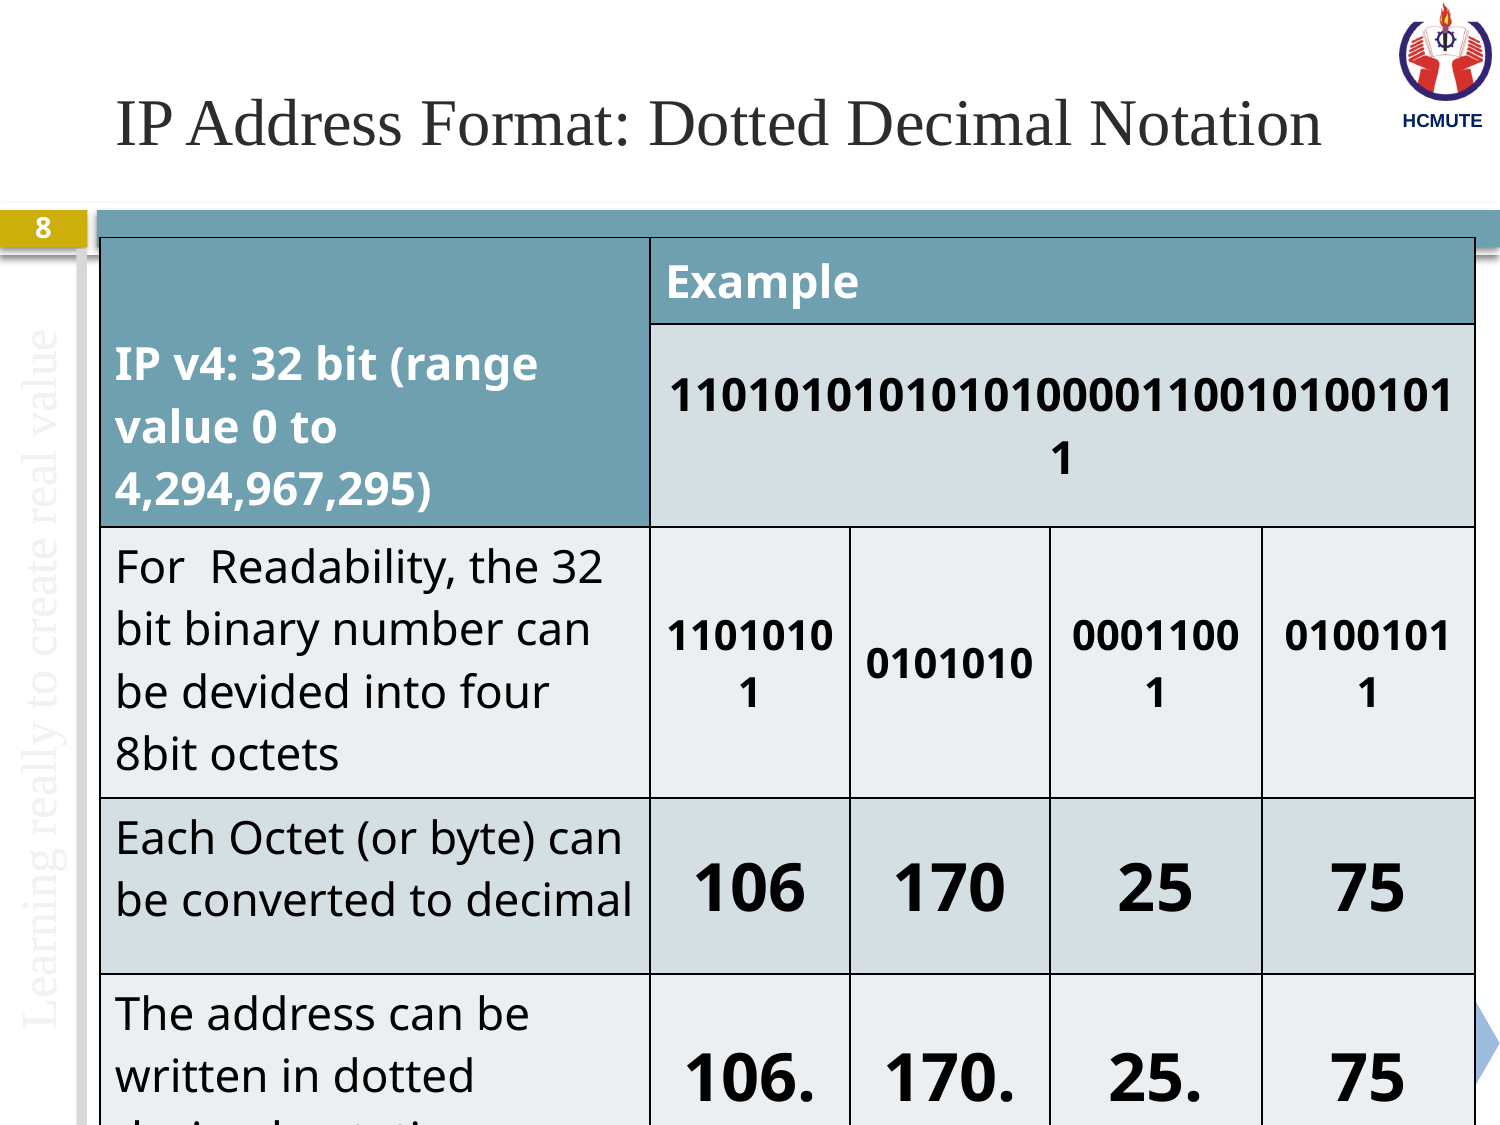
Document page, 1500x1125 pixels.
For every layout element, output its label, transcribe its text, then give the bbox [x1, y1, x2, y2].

table_cell Each Octet (or byte) can be converted to decimal [101, 799, 649, 973]
table_cell For Readability, the 32 bit binary number can be devided into four 8bit octets [101, 528, 649, 797]
table_cell 106. [651, 975, 849, 1125]
table_cell 0101010 [851, 528, 1049, 797]
table_cell 01001011 [1263, 528, 1474, 797]
table_cell 75 [1263, 975, 1474, 1125]
table_cell 25. [1051, 975, 1261, 1125]
table_cell 75 [1263, 799, 1474, 973]
table_cell 11010101 [651, 528, 849, 797]
table_cell 170. [851, 975, 1049, 1125]
table_cell 00011001 [1051, 528, 1261, 797]
table_header IP v4: 32 bit (range value 0 to 4,294,967,295) [101, 238, 649, 526]
table_cell 25 [1051, 799, 1261, 973]
table_cell 106 [651, 799, 849, 973]
slide_number 8 [0, 208, 87, 249]
table_cell 1101010101010100001100101001011 [651, 325, 1474, 526]
title IP Address Format: Dotted Decimal Notation [100, 37, 1438, 200]
picture [1399, 2, 1492, 101]
table_cell 170 [851, 799, 1049, 973]
table_header Example [651, 238, 1474, 323]
table_cell The address can be written in dotted decimal notation [101, 975, 649, 1125]
